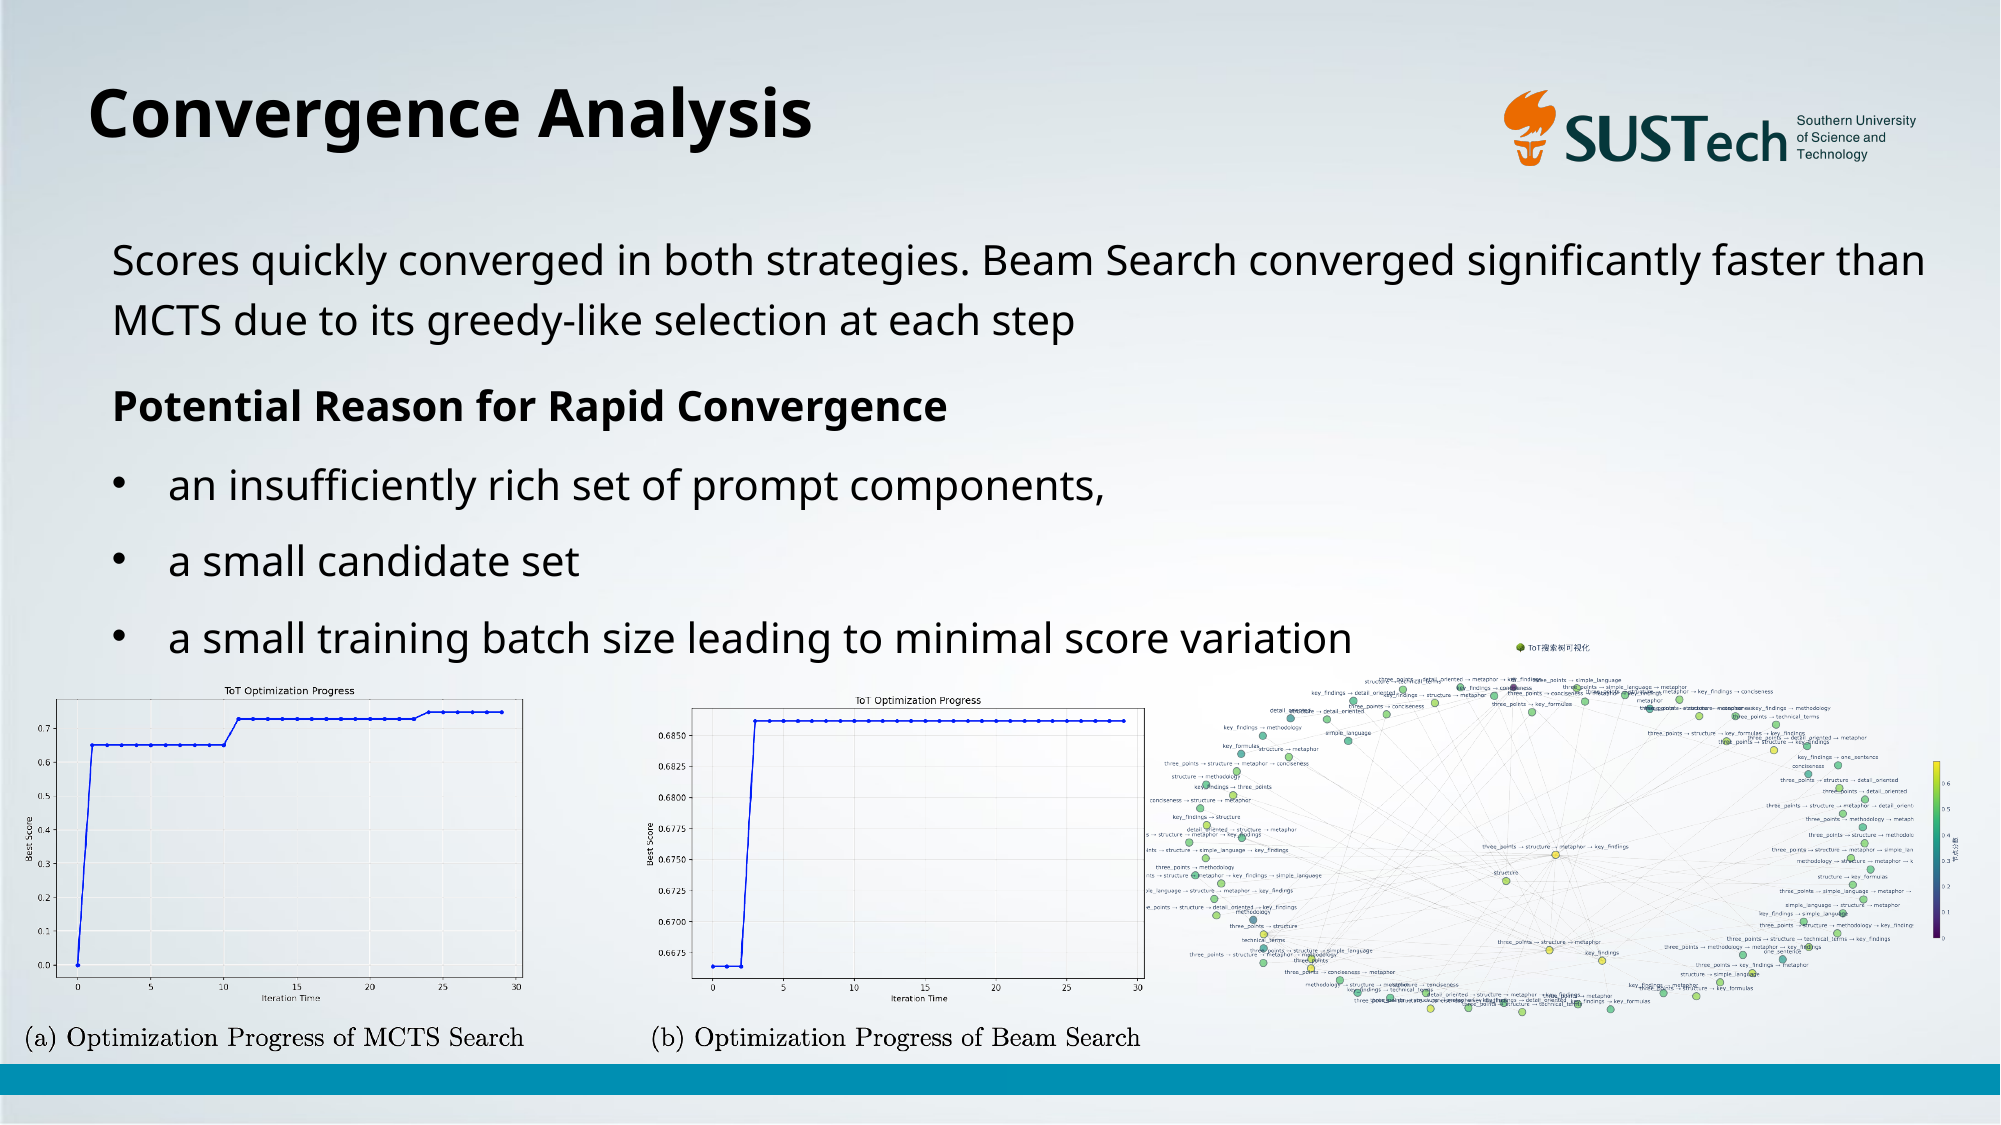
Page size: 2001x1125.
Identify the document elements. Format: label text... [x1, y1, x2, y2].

text_box Convergence Analysis [72, 63, 829, 158]
picture [0, 1096, 2001, 1125]
picture [0, 0, 2001, 1063]
text_box Scores quickly converged in both strategies. Beam Search converged significantly faster than MCTS due to its greedy-like selection at each step Potential Reason for Rapid Convergence an insufficiently rich set of prompt components, a small candidate set a small training batch size leading to minimal score variation [97, 216, 1944, 668]
text_box [0, 1064, 2000, 1096]
